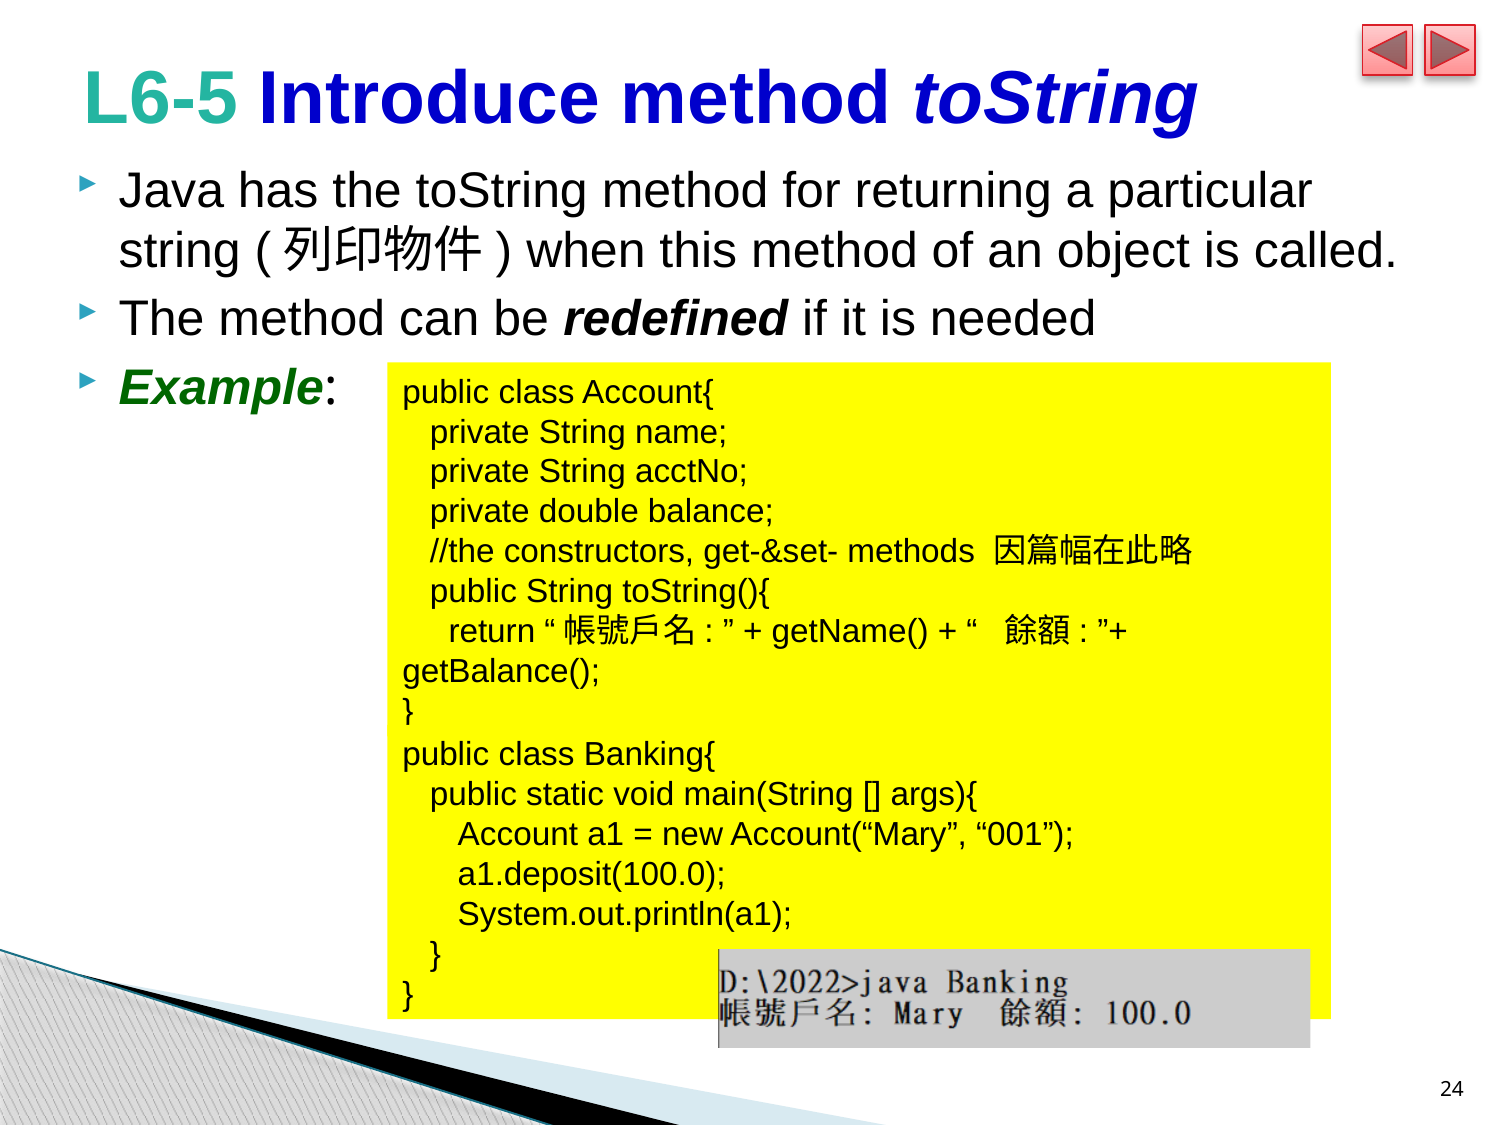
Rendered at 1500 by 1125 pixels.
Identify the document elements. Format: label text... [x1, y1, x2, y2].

list Java has the toString method for returning a particular string (列印物件) when this method of an object is called. The method can be redefined if it is needed Example: [43, 149, 1457, 426]
slide_number 24 [1418, 1051, 1479, 1112]
text_box public class Banking{ public static void main(String [] args){ Account a1 = new Account(“Mary”, “001”); a1.deposit(100.0); System.out.println(a1); } } [387, 724, 1331, 1020]
picture [718, 948, 1311, 1048]
title L6-5 Introduce method toString [69, 0, 1419, 149]
text_box public class Account{ private String name; private String acctNo; private double balance; //the constructors, get-&set- methods 因篇幅在此略 public String toString(){ return “帳號戶名: ” + getName() + “ 餘額: ”+ getBalance(); } [387, 362, 1331, 724]
